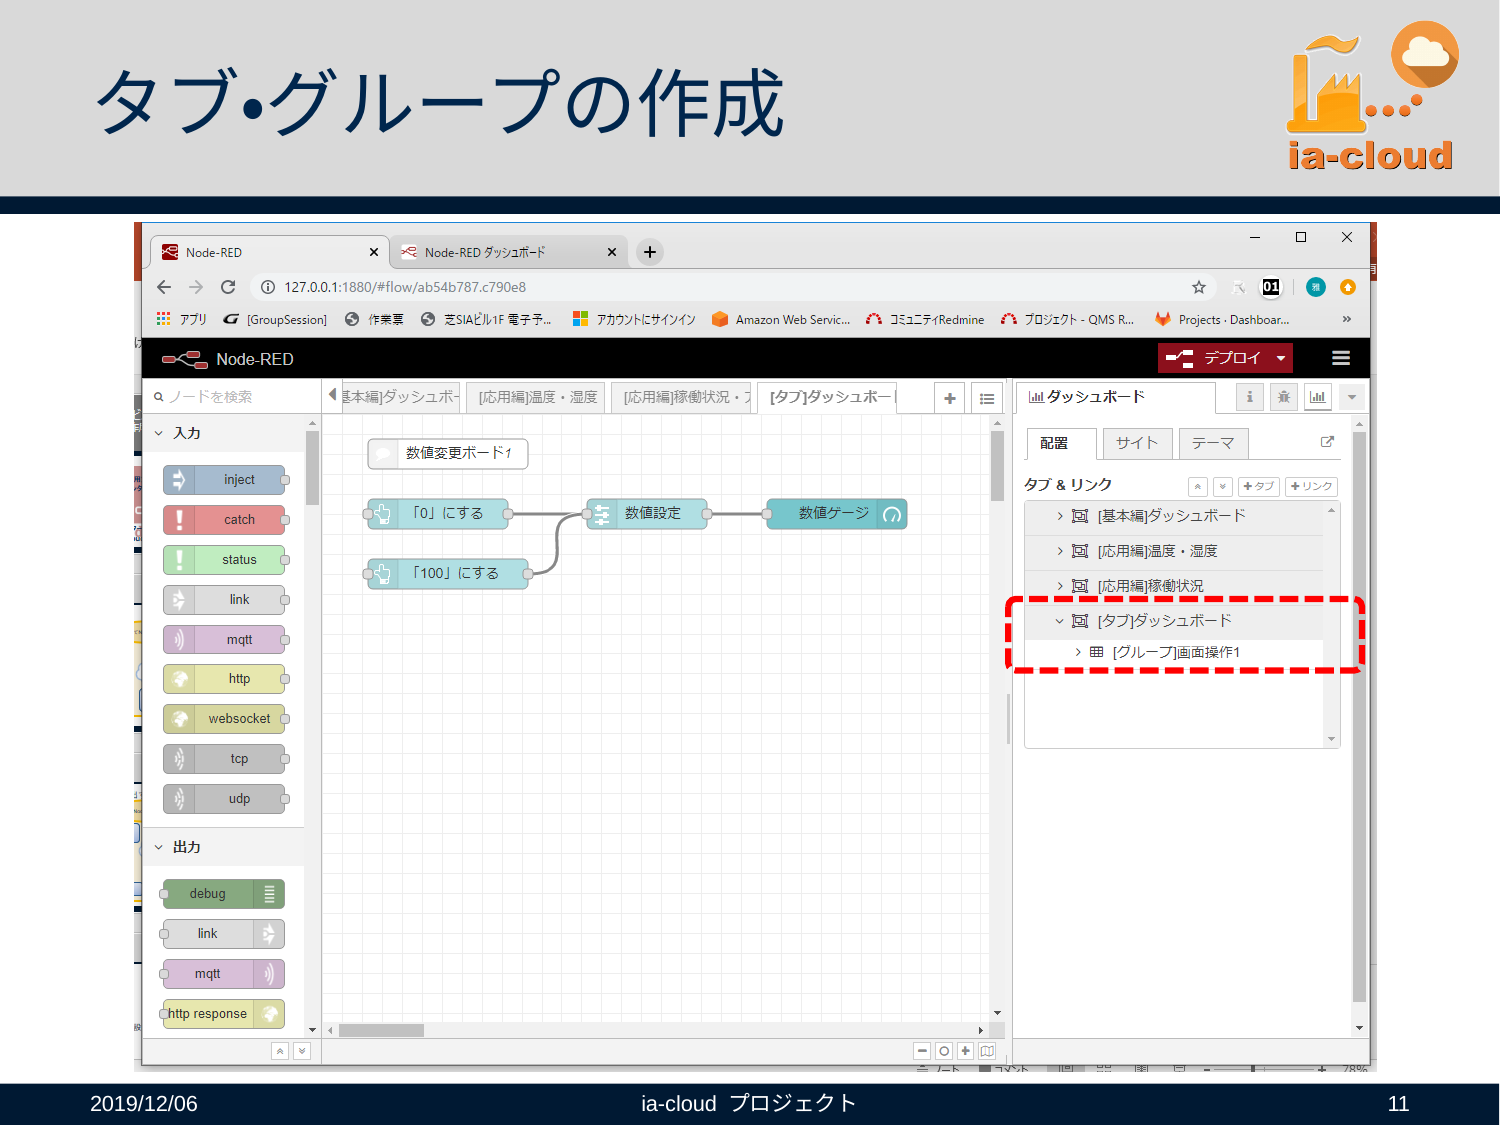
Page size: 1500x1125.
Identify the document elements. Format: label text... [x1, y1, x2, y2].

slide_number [75, 1082, 425, 1121]
picture [1263, 17, 1479, 204]
picture [134, 221, 1377, 1072]
footer ia-cloud プロジェクト [512, 1082, 988, 1121]
slide_number 11 [1074, 1082, 1425, 1121]
title タブ・グループの作成 [75, 42, 1436, 161]
